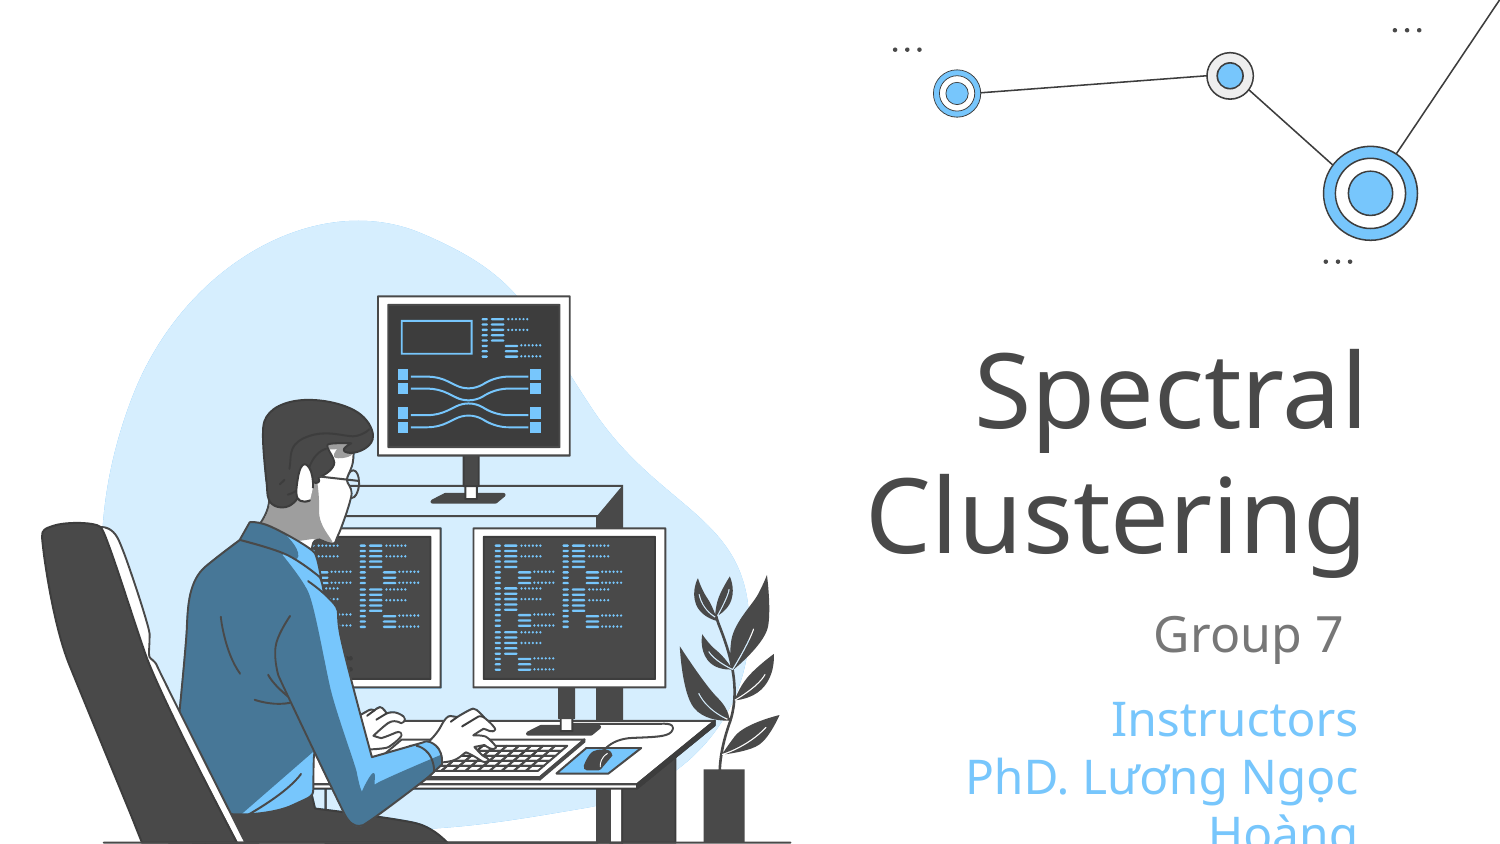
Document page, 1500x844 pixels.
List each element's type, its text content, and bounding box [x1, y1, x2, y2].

title Spectral Clustering [847, 295, 1384, 590]
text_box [40, 220, 792, 844]
subtitle Instructors PhD. Lương Ngọc Hoàng [838, 673, 1374, 821]
text_box Group 7 [823, 587, 1359, 698]
